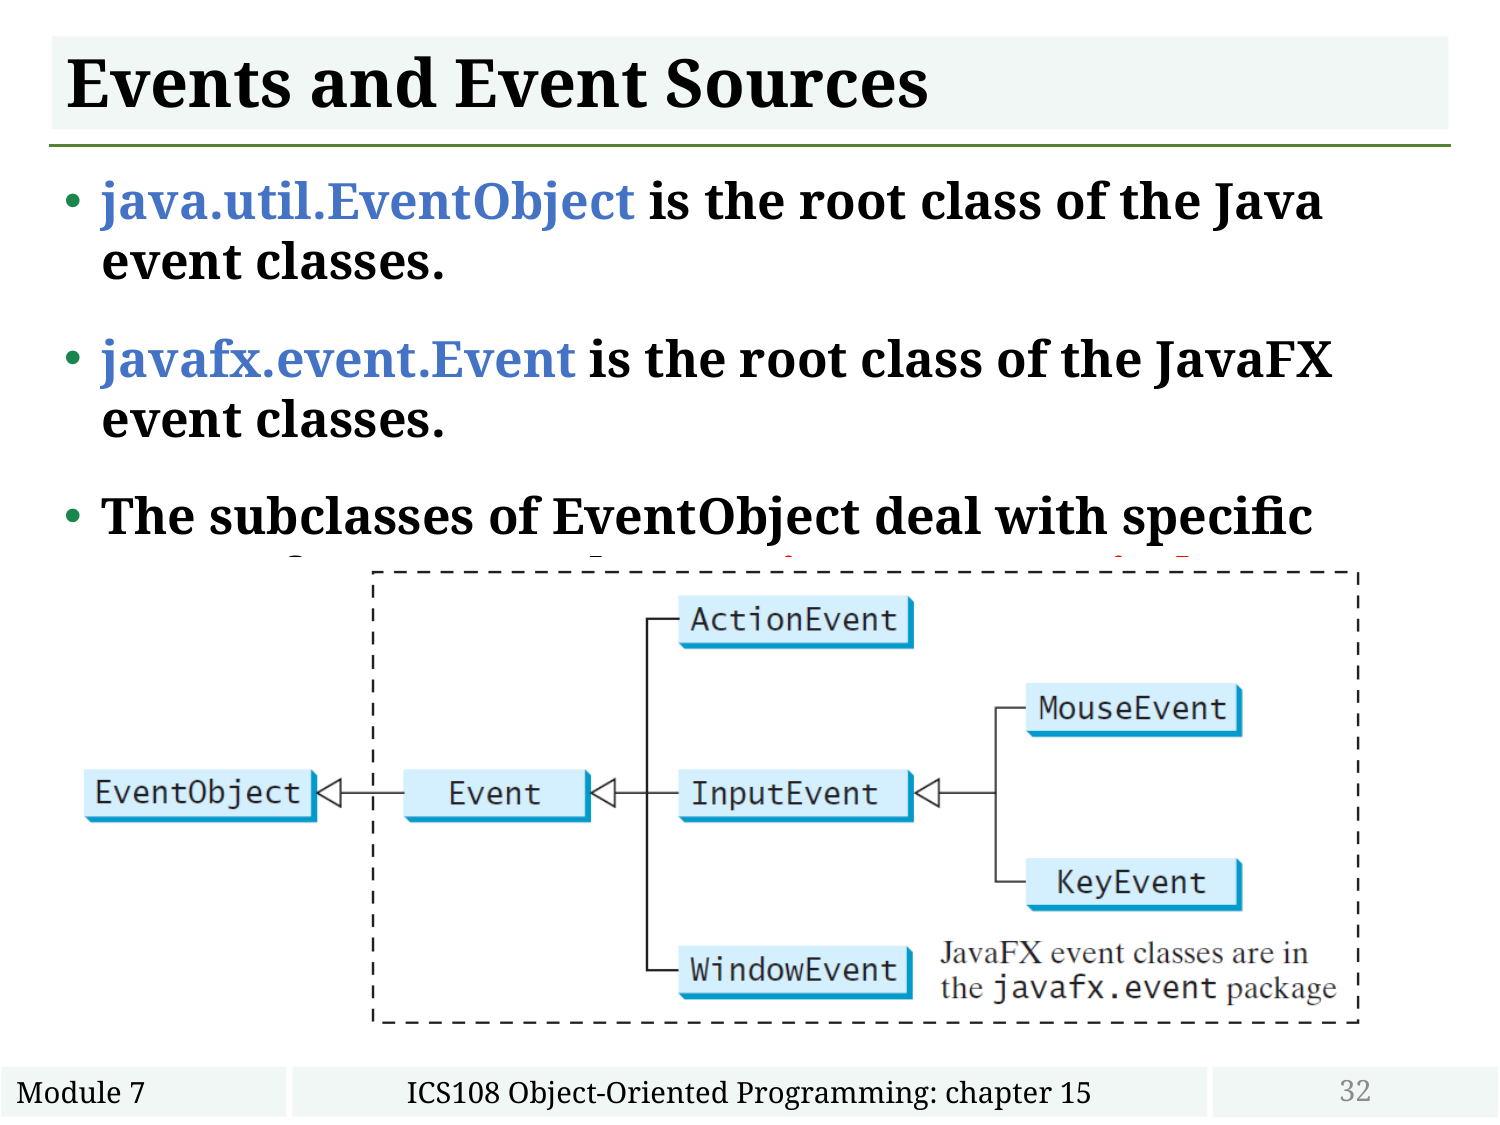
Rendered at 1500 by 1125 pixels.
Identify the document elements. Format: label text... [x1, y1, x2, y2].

list java.util.EventObject is the root class of the Java event classes. javafx.event.Event is the root class of the JavaFX event classes. The subclasses of EventObject deal with specific types of events, such as action events, window events, mouse events, and key events. [49, 162, 1451, 1060]
slide_number 32 [1212, 1066, 1498, 1118]
title Events and Event Sources [51, 36, 1449, 130]
picture [70, 557, 1378, 1038]
